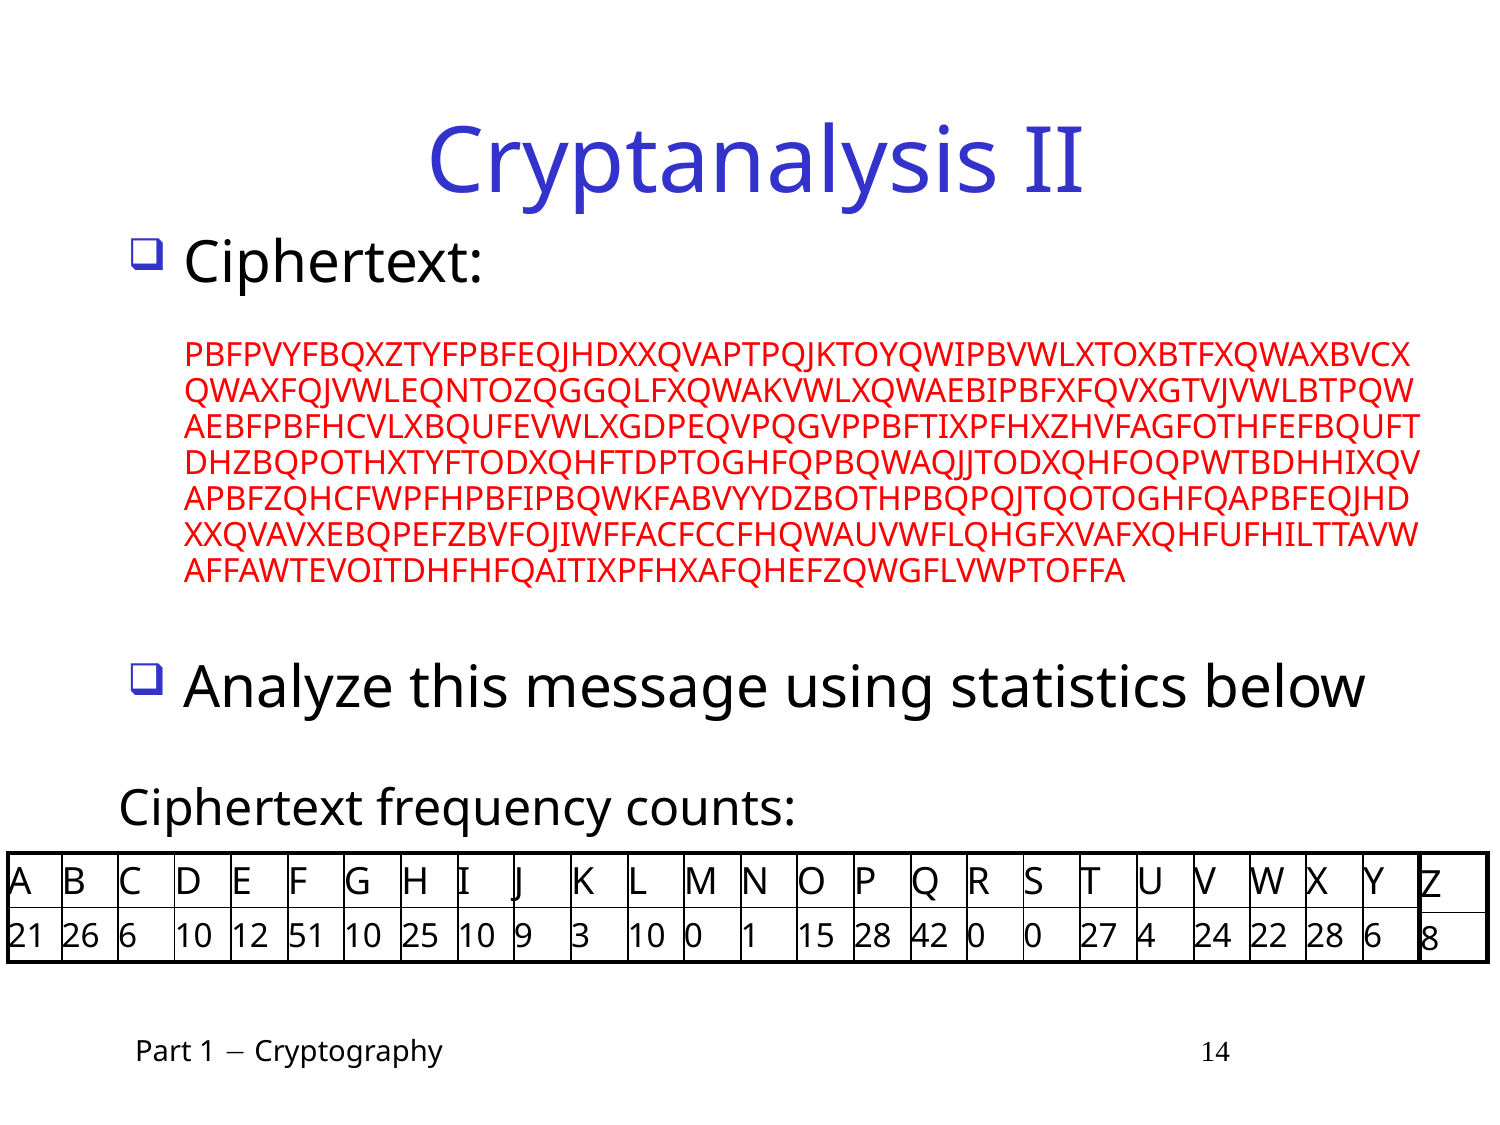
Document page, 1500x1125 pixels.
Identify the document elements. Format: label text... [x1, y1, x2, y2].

table_cell 6 [1364, 908, 1417, 960]
table_cell 28 [855, 908, 910, 960]
table_cell 6 [119, 908, 174, 960]
table_header B [63, 855, 117, 907]
table_cell 51 [289, 908, 343, 960]
table_header X [1307, 855, 1362, 907]
table_cell 3 [572, 908, 627, 960]
table_header J [515, 855, 570, 907]
table_cell 42 [912, 908, 966, 960]
table_cell 24 [1195, 908, 1249, 960]
table_header G [345, 855, 400, 907]
table_header Q [912, 855, 966, 907]
table_header U [1138, 855, 1193, 907]
table_header O [798, 855, 853, 907]
table_header N [742, 855, 796, 907]
table_cell 8 [1422, 913, 1485, 960]
text_box Analyze this message using statistics below [112, 650, 1425, 775]
table_header A [10, 855, 61, 907]
table_header L [629, 855, 683, 907]
table_cell 25 [402, 908, 457, 960]
table_header E [232, 855, 287, 907]
table_header C [119, 855, 174, 907]
title Cryptanalysis II [87, 62, 1426, 251]
table_header H [402, 855, 457, 907]
table_header P [855, 855, 910, 907]
table_cell 22 [1251, 908, 1305, 960]
table_cell 26 [63, 908, 117, 960]
table_cell 10 [459, 908, 513, 960]
table_cell 4 [1138, 908, 1193, 960]
table_header I [459, 855, 513, 907]
list Ciphertext: PBFPVYFBQXZTYFPBFEQJHDXXQVAPTPQJKTOYQWIPBVWLXTOXBTFXQWAXBVCXQWAXFQJVWLEQNTOZQGGQLFXQWAKVWLXQWAEBIPBFXFQVXGTVJVWLBTPQWAEBFPBFHCVLXBQUFEVWLXGDPEQVPQGVPPBFTIXPFHXZHVFAGFOTHFEFBQUFTDHZBQPOTHXTYFTODXQHFTDPTOGHFQPBQWAQJJTODXQHFOQPWTBDHHIXQVAPBFZQHCFWPFHPBFIPBQWKFABVYYDZBOTHPBQPQJTQOTOGHFQAPBFEQJHDXXQVAVXEBQPEFZBVFOJIWFFACFCCFHQWAUVWFLQHGFXVAFXQHFUFHILTTAVWAFFAWTEVOITDHFHFQAITIXPFHXAFQHEFZQWGFLVWPTOFFA [112, 224, 1438, 713]
table_cell 10 [629, 908, 683, 960]
table_cell 0 [685, 908, 740, 960]
table_cell 12 [232, 908, 287, 960]
table_header K [572, 855, 627, 907]
table_header V [1195, 855, 1249, 907]
table_cell 21 [10, 908, 61, 960]
table_cell 28 [1307, 908, 1362, 960]
table_header M [685, 855, 740, 907]
table_header D [175, 855, 230, 907]
footer Part 1  Cryptography 14 [112, 1024, 1401, 1101]
table_header Z [1422, 855, 1485, 912]
table_header R [968, 855, 1023, 907]
table_cell 1 [742, 908, 796, 960]
table_cell 9 [515, 908, 570, 960]
table_cell 10 [345, 908, 400, 960]
table_header S [1024, 855, 1079, 907]
table_cell 0 [968, 908, 1023, 960]
table_cell 10 [175, 908, 230, 960]
table_header T [1081, 855, 1136, 907]
table_header Y [1364, 855, 1417, 907]
table_header F [289, 855, 343, 907]
table_cell 15 [798, 908, 853, 960]
table_cell 27 [1081, 908, 1136, 960]
table_cell 0 [1024, 908, 1079, 960]
text_box Ciphertext frequency counts: [104, 768, 813, 844]
table_header W [1251, 855, 1305, 907]
